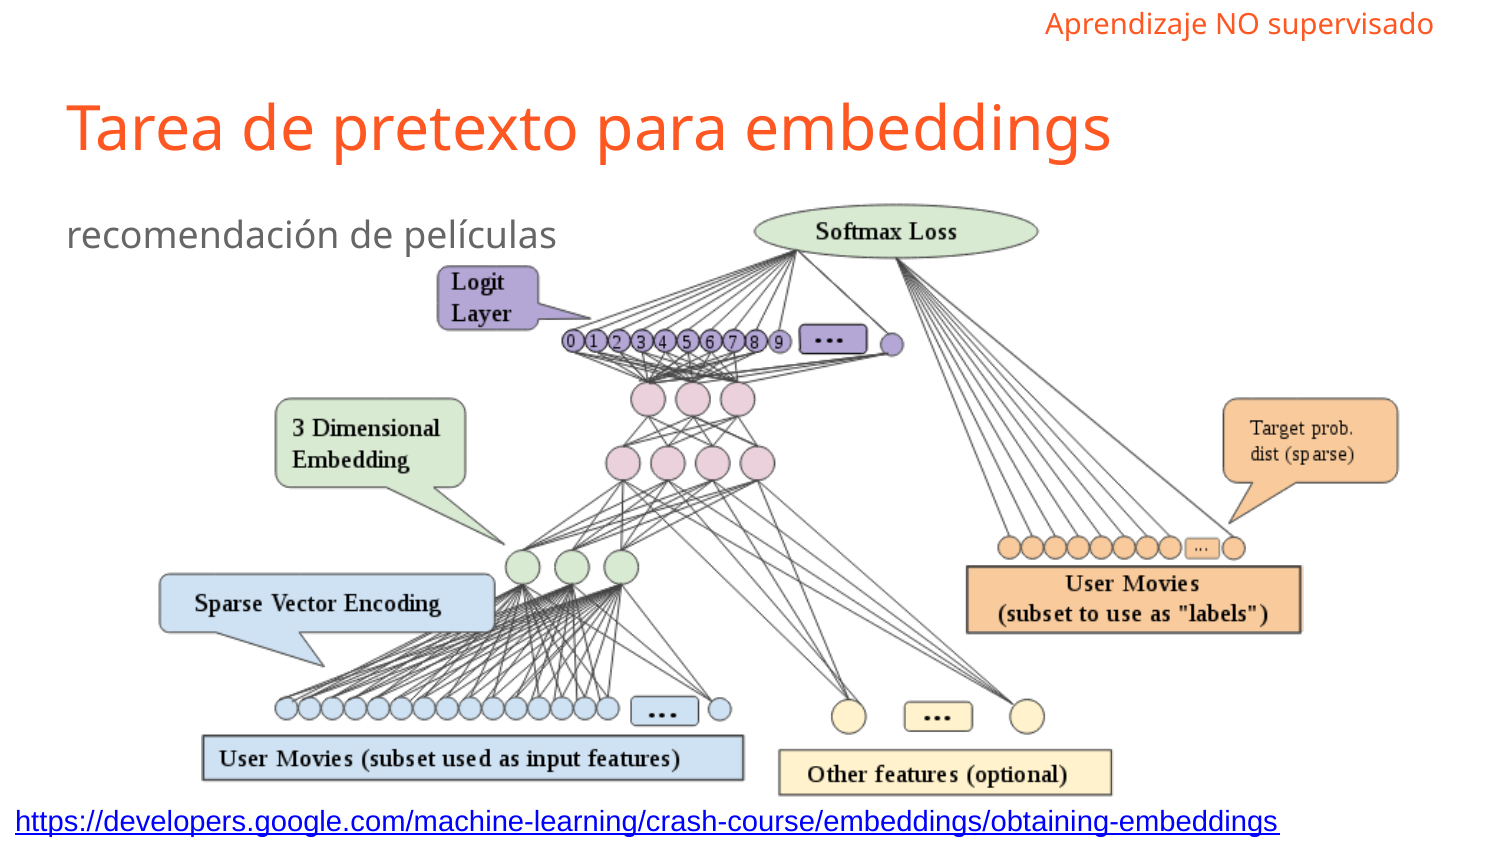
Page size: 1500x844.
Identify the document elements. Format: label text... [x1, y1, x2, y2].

text_box https://developers.google.com/machine-learning/crash-course/embeddings/obtaining-embeddings [0, 787, 58, 839]
text_box Tarea de pretexto para embeddings [51, 72, 1449, 167]
text_box recomendación de películas [51, 189, 1449, 750]
picture [63, 198, 1441, 844]
